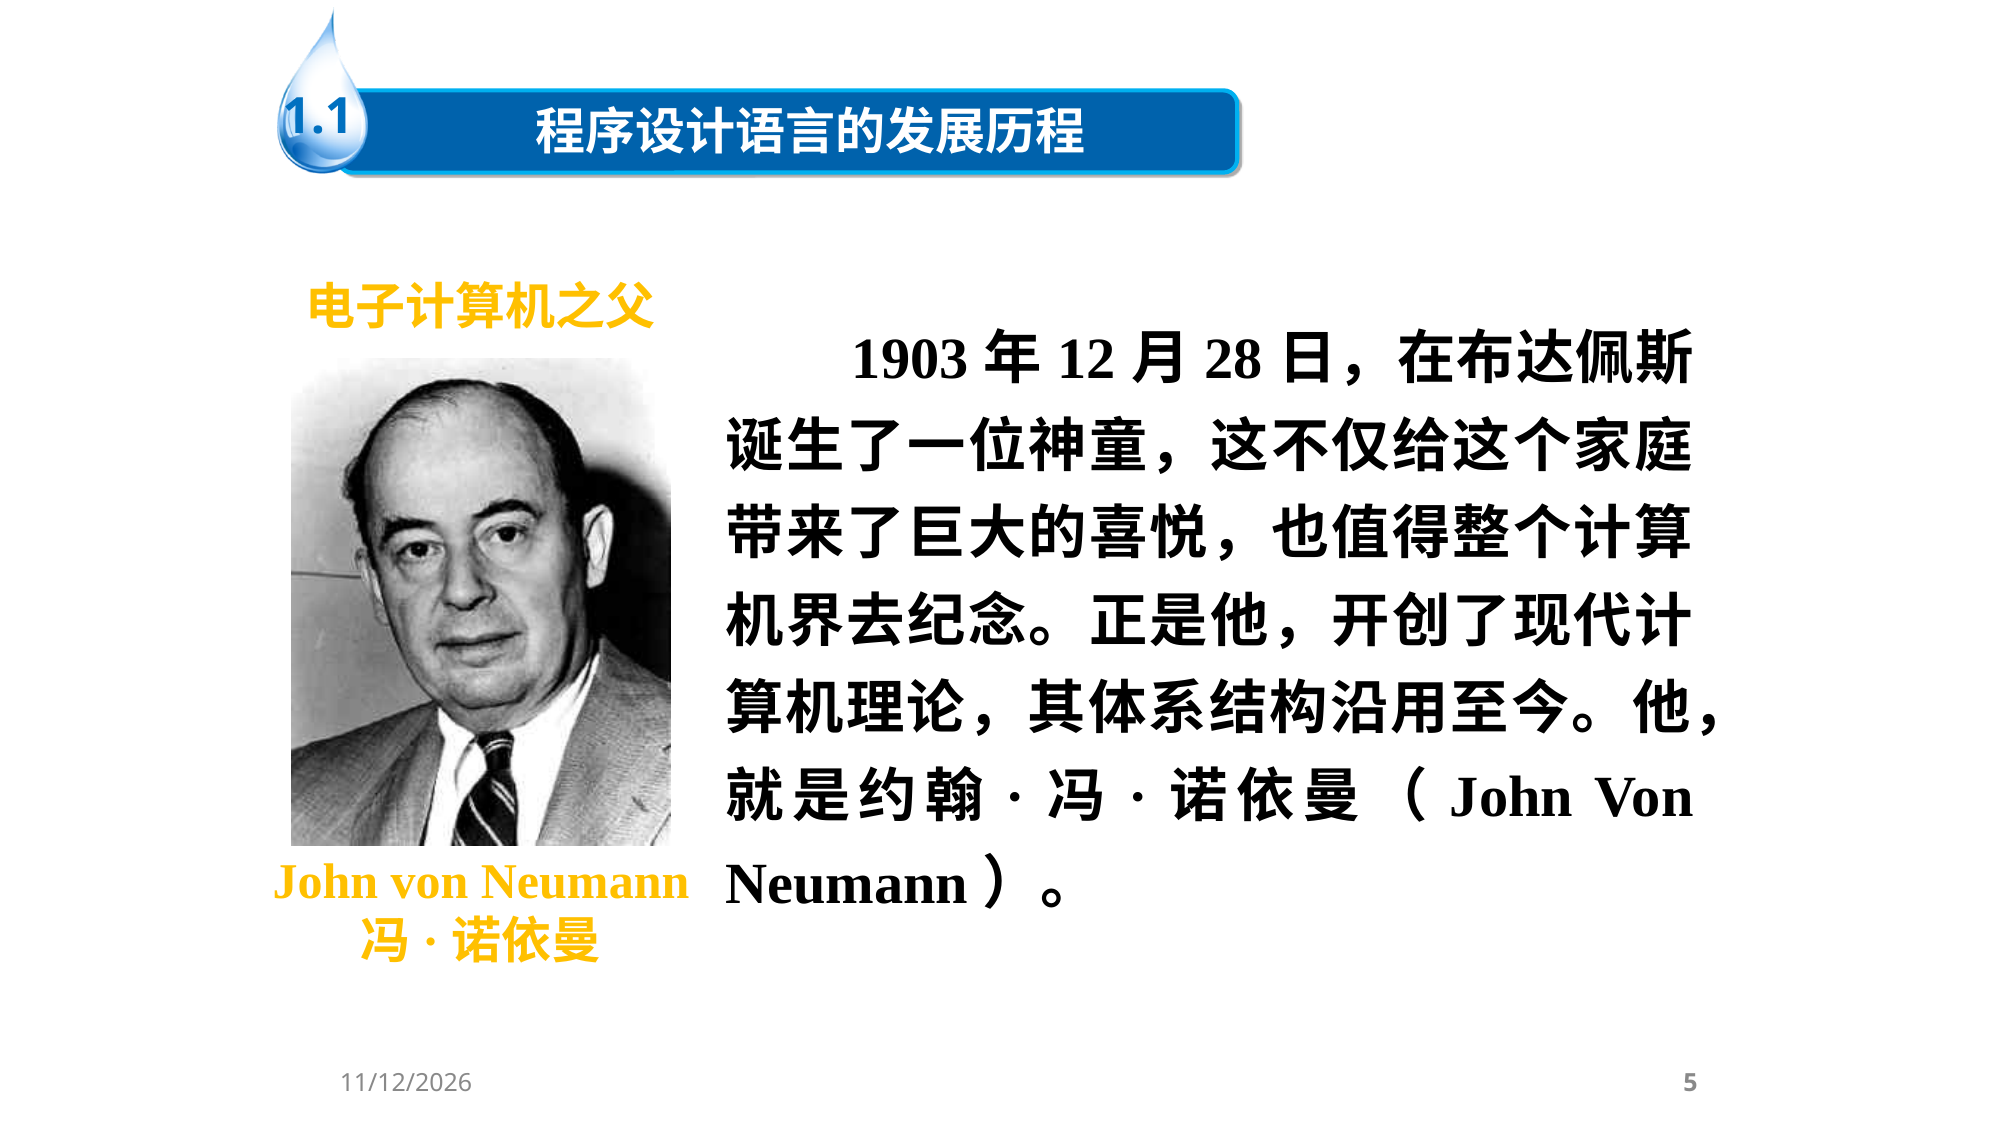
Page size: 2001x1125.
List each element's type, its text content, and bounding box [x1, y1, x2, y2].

text_box 2021/2/26 [324, 1053, 675, 1114]
text_box John von Neumann 冯·诺依曼 [257, 841, 705, 977]
slide_number 5 [1587, 1053, 1713, 1114]
text_box 1903年12月28日，在布达佩斯诞生了一位神童，这不仅给这个家庭带来了巨大的喜悦，也值得整个计算机界去纪念。正是他，开创了现代计算机理论，其体系结构沿用至今。他，就是约翰·冯·诺依曼（John Von Neumann）。 [710, 295, 1709, 1047]
text_box [398, 90, 1238, 173]
picture [291, 358, 671, 847]
text_box 程序设计语言的发展历程 [406, 92, 1214, 166]
picture [245, 7, 398, 175]
text_box 电子计算机之父 [291, 267, 727, 343]
